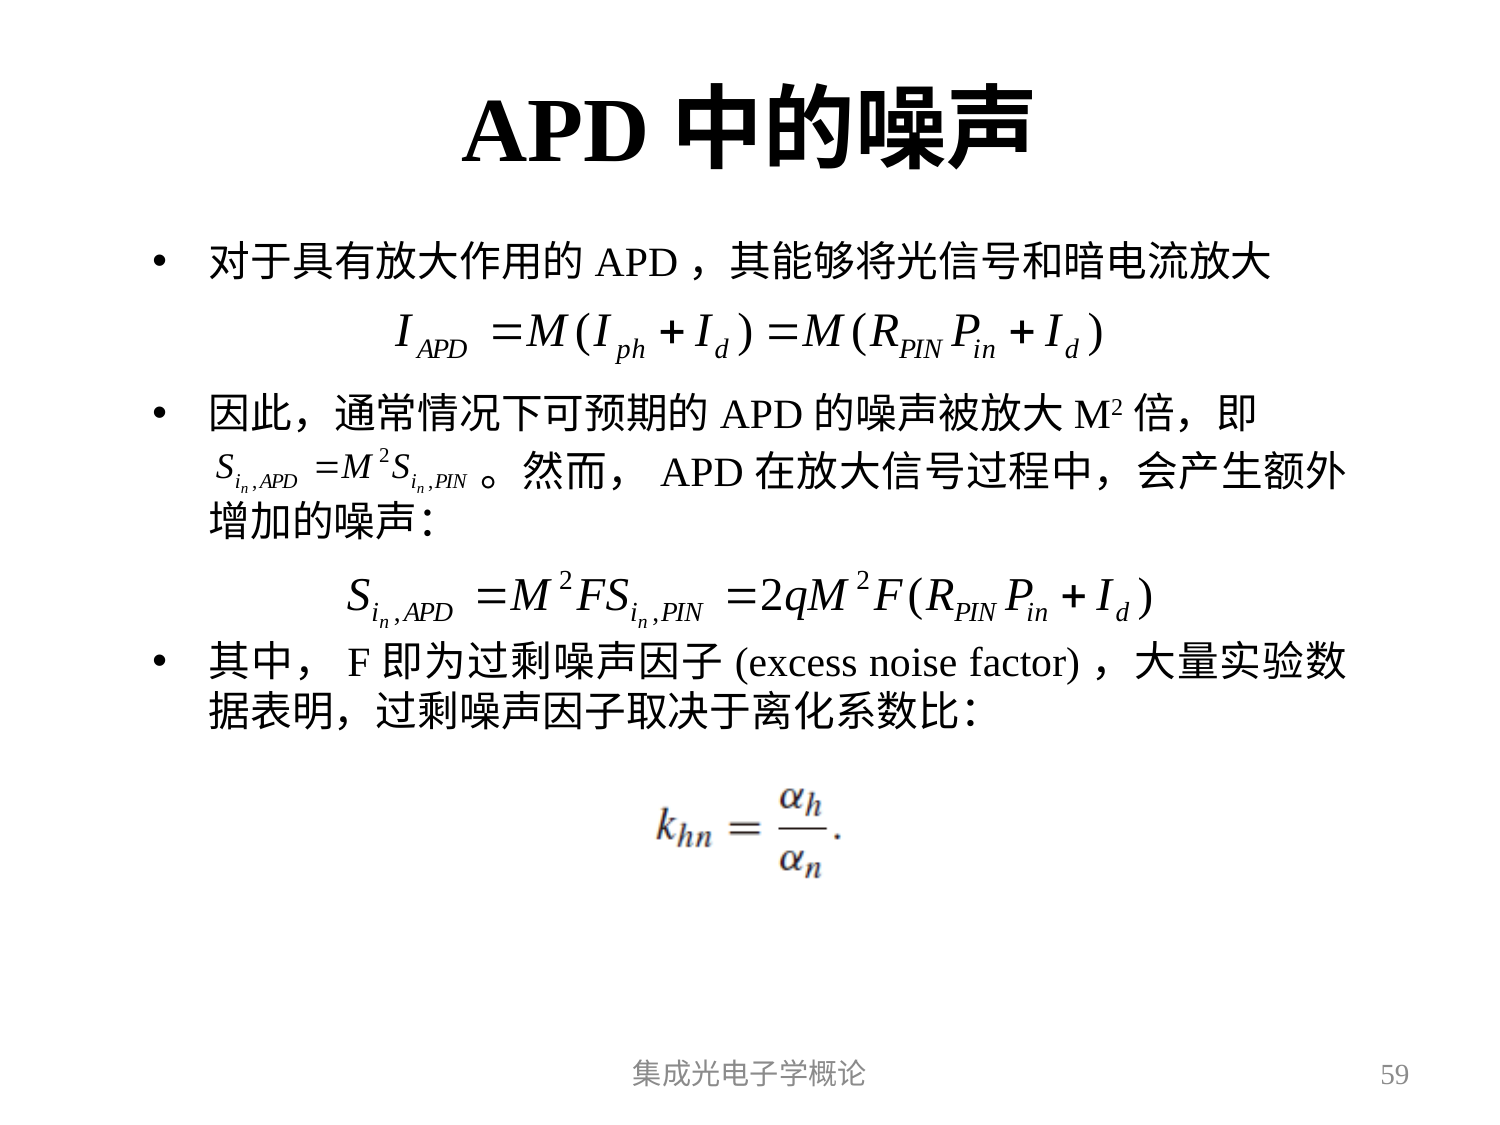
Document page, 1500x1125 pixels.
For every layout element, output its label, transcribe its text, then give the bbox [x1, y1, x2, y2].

list 对于具有放大作用的APD，其能够将光信号和暗电流放大 因此，通常情况下可预期的APD的噪声被放大M2倍，即 。然而，APD在放大信号过程中，会产生额外增加的噪声： 其中，F即为过剩噪声因子(excess noise factor)，大量实验数据表明，过剩噪声因子取决于离化系数比： [137, 227, 1363, 1038]
picture [638, 765, 862, 890]
footer 集成光电子学概论 [439, 1042, 1060, 1103]
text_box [338, 558, 1164, 638]
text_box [209, 439, 477, 501]
slide_number 59 [1074, 1042, 1425, 1103]
title APD中的噪声 [75, 75, 1425, 175]
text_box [386, 298, 1114, 376]
